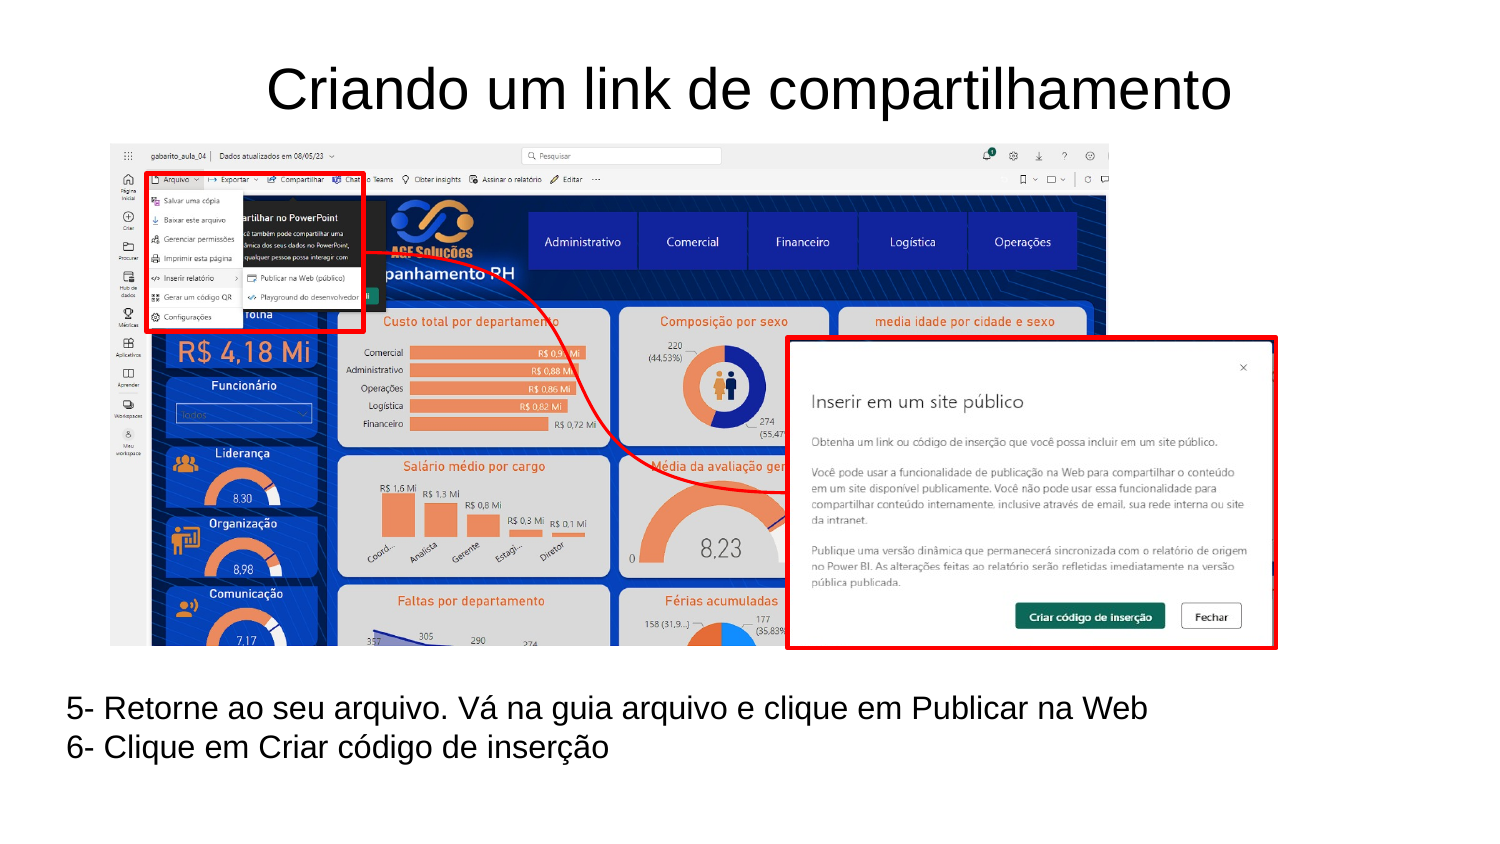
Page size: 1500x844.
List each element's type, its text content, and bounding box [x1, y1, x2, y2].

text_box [362, 252, 791, 493]
picture [110, 143, 1275, 646]
subtitle 5- Retorne ao seu arquivo. Vá na guia arquivo e clique em Publicar na Web 6- Clique em Criar código de inserção [51, 671, 1500, 820]
subtitle Criando um link de compartilhamento [51, 36, 1449, 167]
